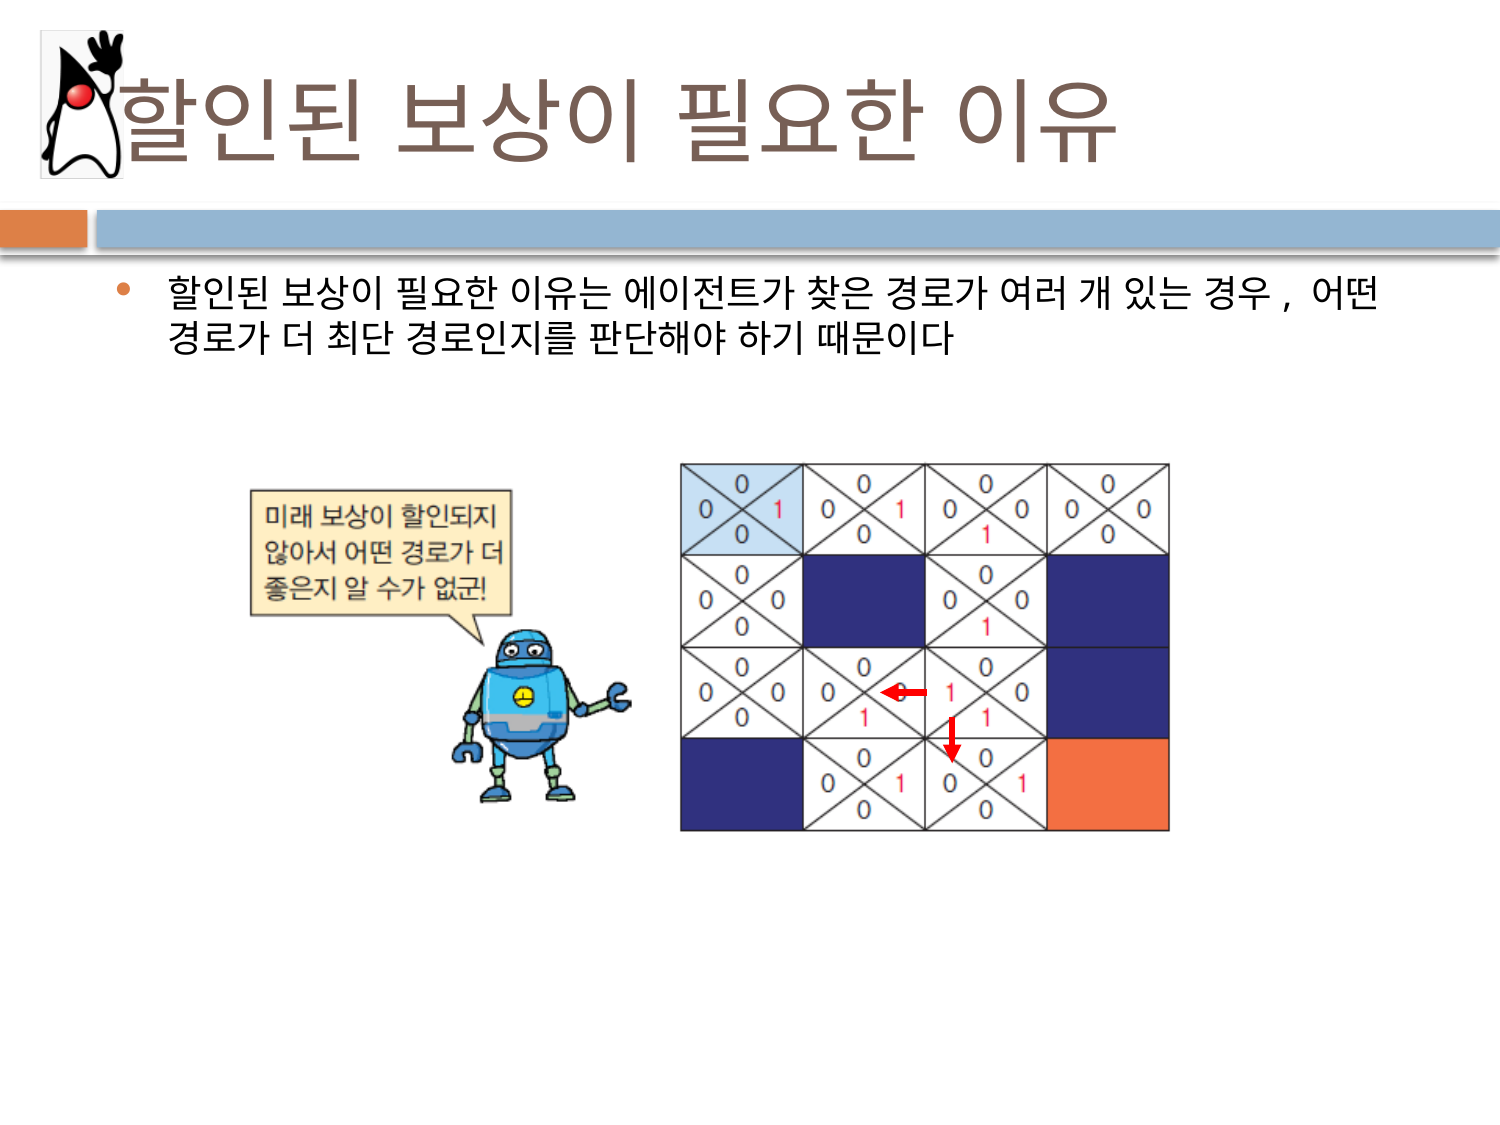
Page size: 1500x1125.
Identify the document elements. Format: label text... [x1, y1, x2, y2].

list 할인된 보상이 필요한 이유는 에이전트가 찾은 경로가 여러 개 있는 경우, 어떤 경로가 더 최단 경로인지를 판단해야 하기 때문이다 [100, 262, 1438, 1000]
title 할인된 보상이 필요한 이유 [100, 37, 1438, 200]
picture [229, 448, 1217, 863]
picture [39, 30, 124, 179]
